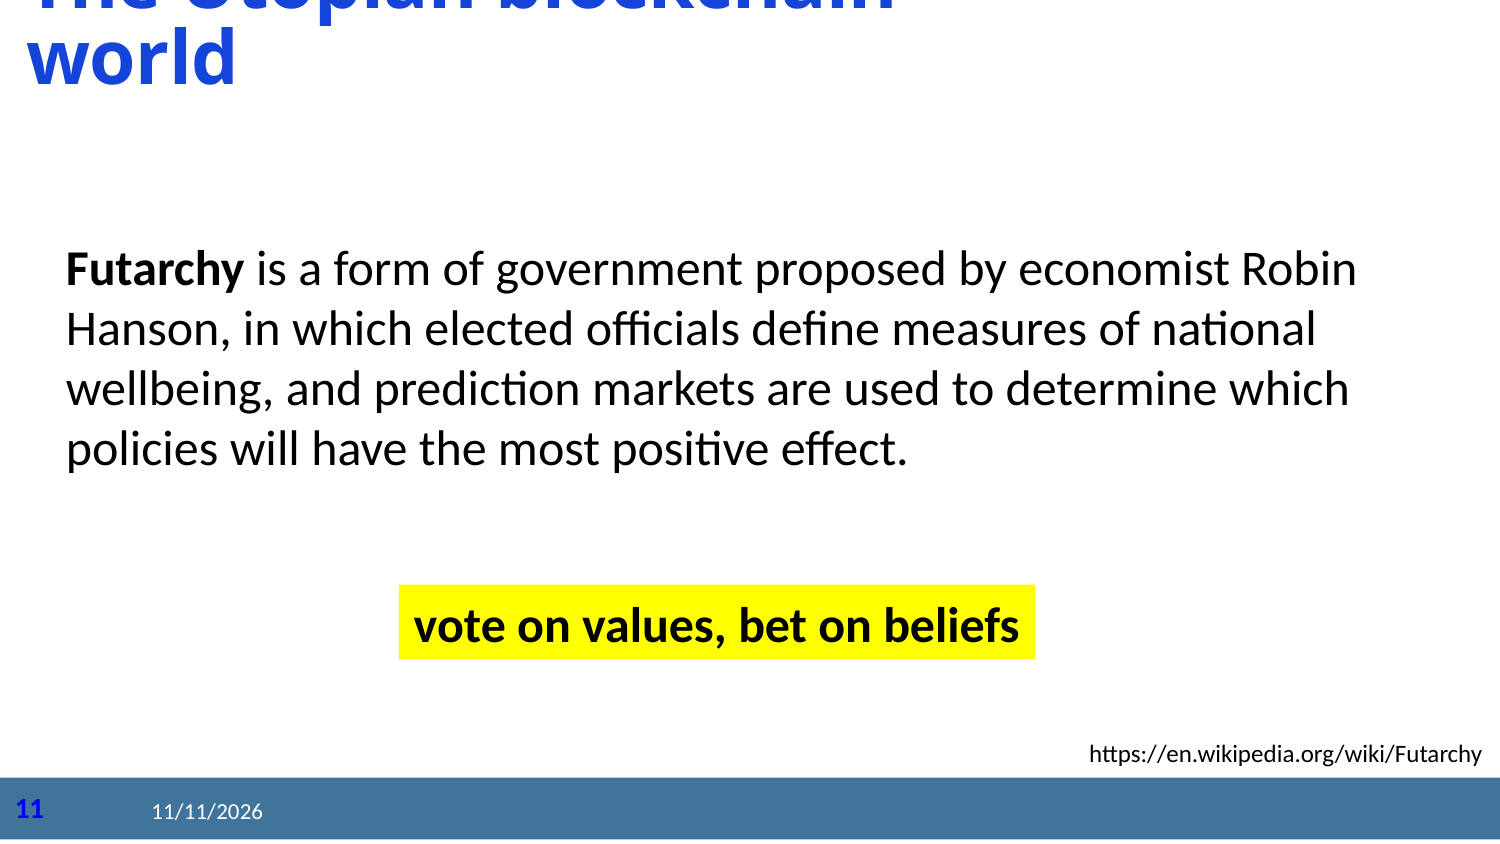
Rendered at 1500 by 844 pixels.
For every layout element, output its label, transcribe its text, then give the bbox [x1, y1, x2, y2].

text_box Futarchy is a form of government proposed by economist Robin Hanson, in which elected officials define measures of national wellbeing, and prediction markets are used to determine which policies will have the most positive effect. [51, 228, 1419, 484]
text_box vote on values, bet on beliefs [398, 584, 1035, 660]
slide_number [136, 787, 441, 833]
title The Utopian blockchain world [11, 16, 923, 115]
text_box https://en.wikipedia.org/wiki/Futarchy [1074, 730, 1498, 775]
